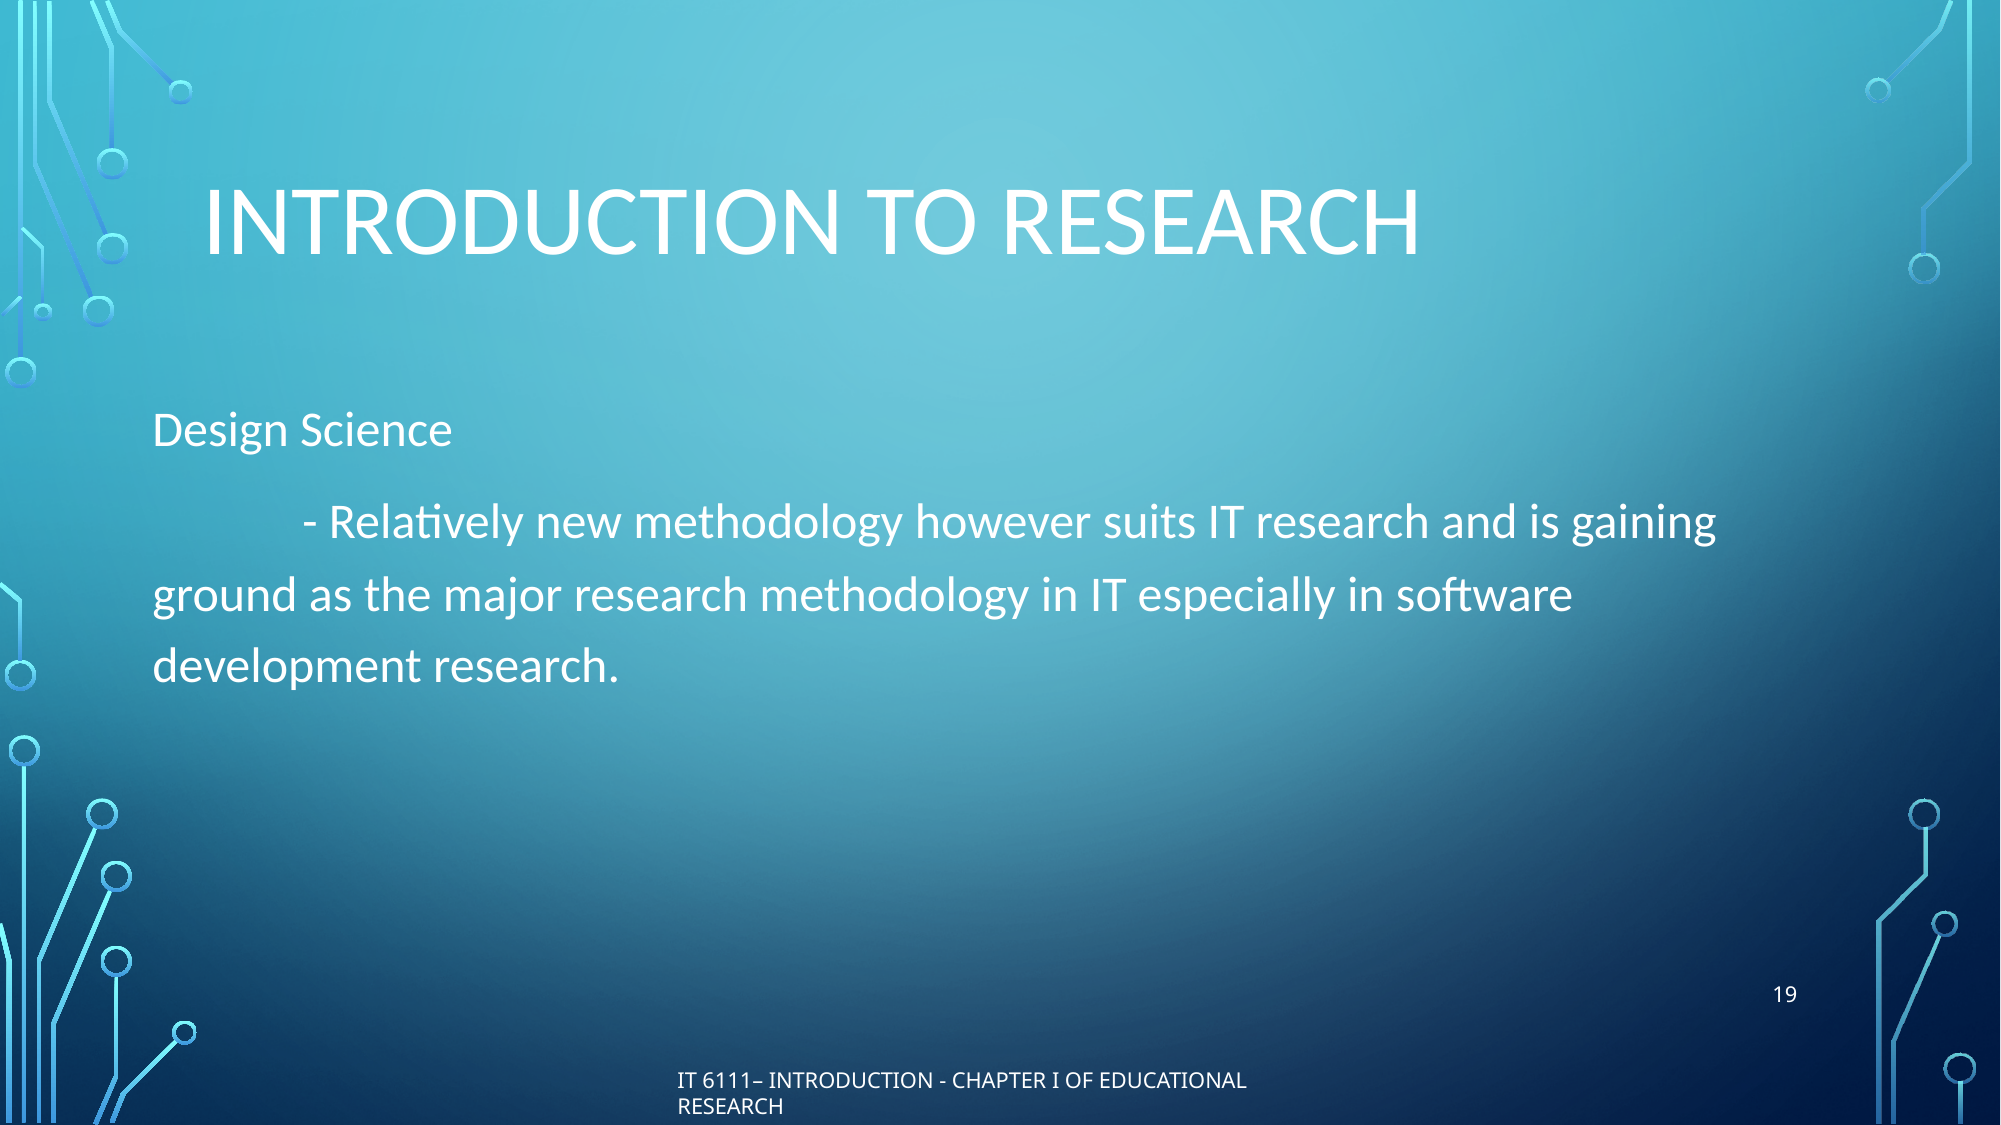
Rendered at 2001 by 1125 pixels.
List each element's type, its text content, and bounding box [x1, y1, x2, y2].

list Design Science - Relatively new methodology however suits IT research and is gaining ground as the major research methodology in IT especially in software development research. [137, 376, 1863, 718]
slide_number 19 [1685, 965, 1813, 1025]
footer IT 6111– Introduction - Chapter I of Educational Research [662, 1062, 1338, 1123]
title Introduction to Research [187, 101, 1813, 344]
